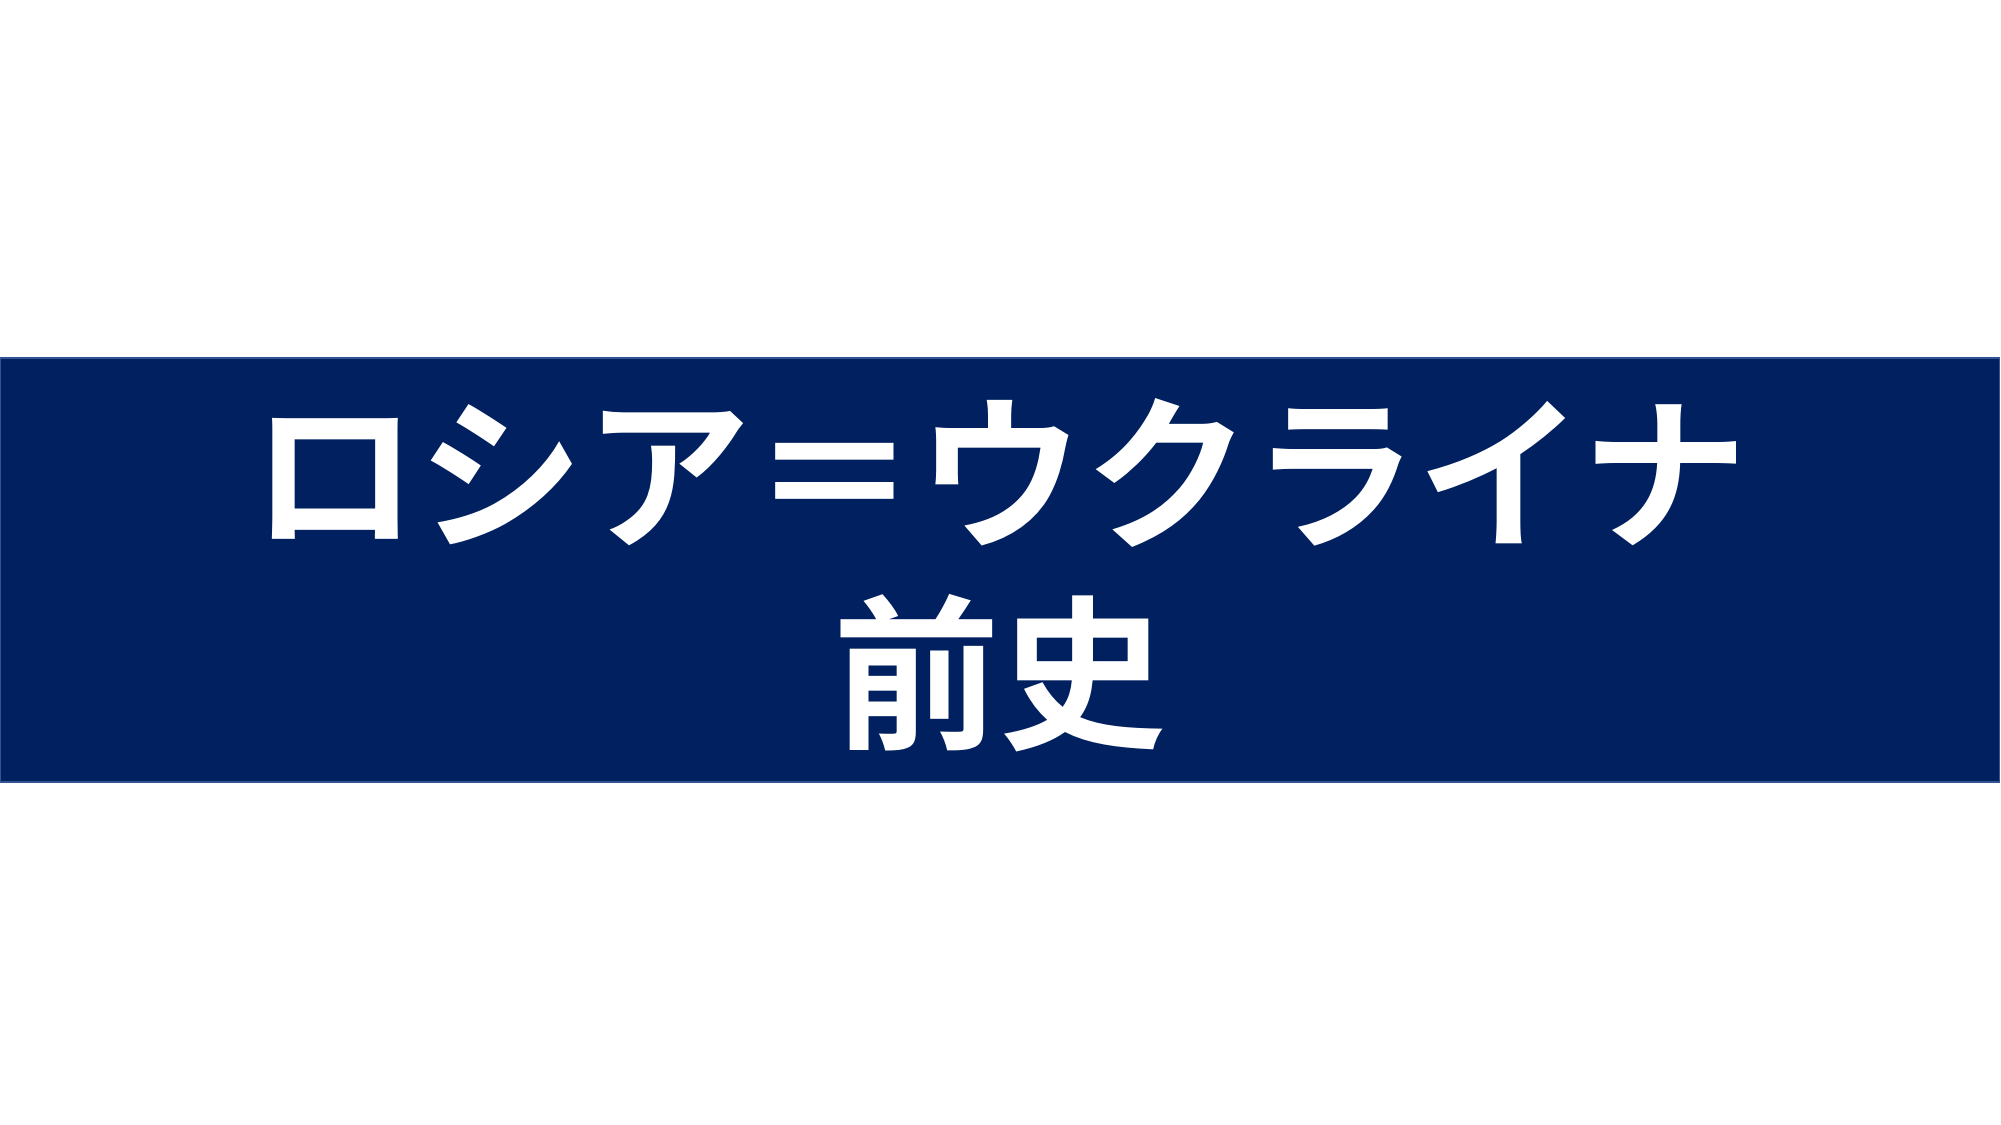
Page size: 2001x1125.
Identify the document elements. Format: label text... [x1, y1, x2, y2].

text_box ロシア＝ウクライナ 前史 [0, 357, 2000, 783]
